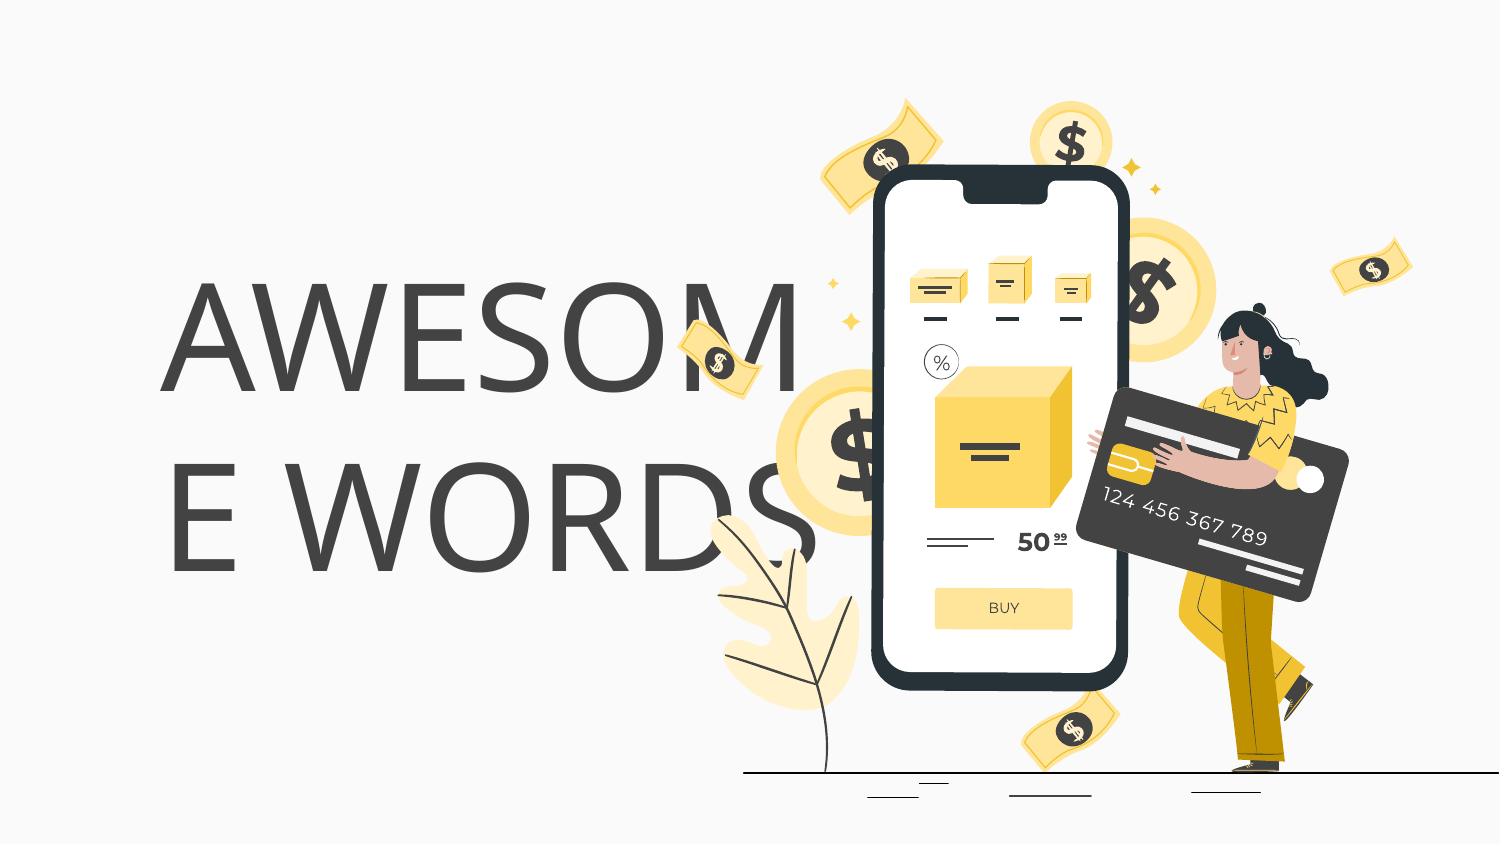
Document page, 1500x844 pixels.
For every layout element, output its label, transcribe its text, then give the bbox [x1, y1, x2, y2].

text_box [870, 164, 1131, 692]
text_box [743, 772, 1499, 798]
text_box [670, 97, 1417, 774]
title AWESOME WORDS [145, 272, 665, 572]
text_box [1074, 302, 1351, 773]
